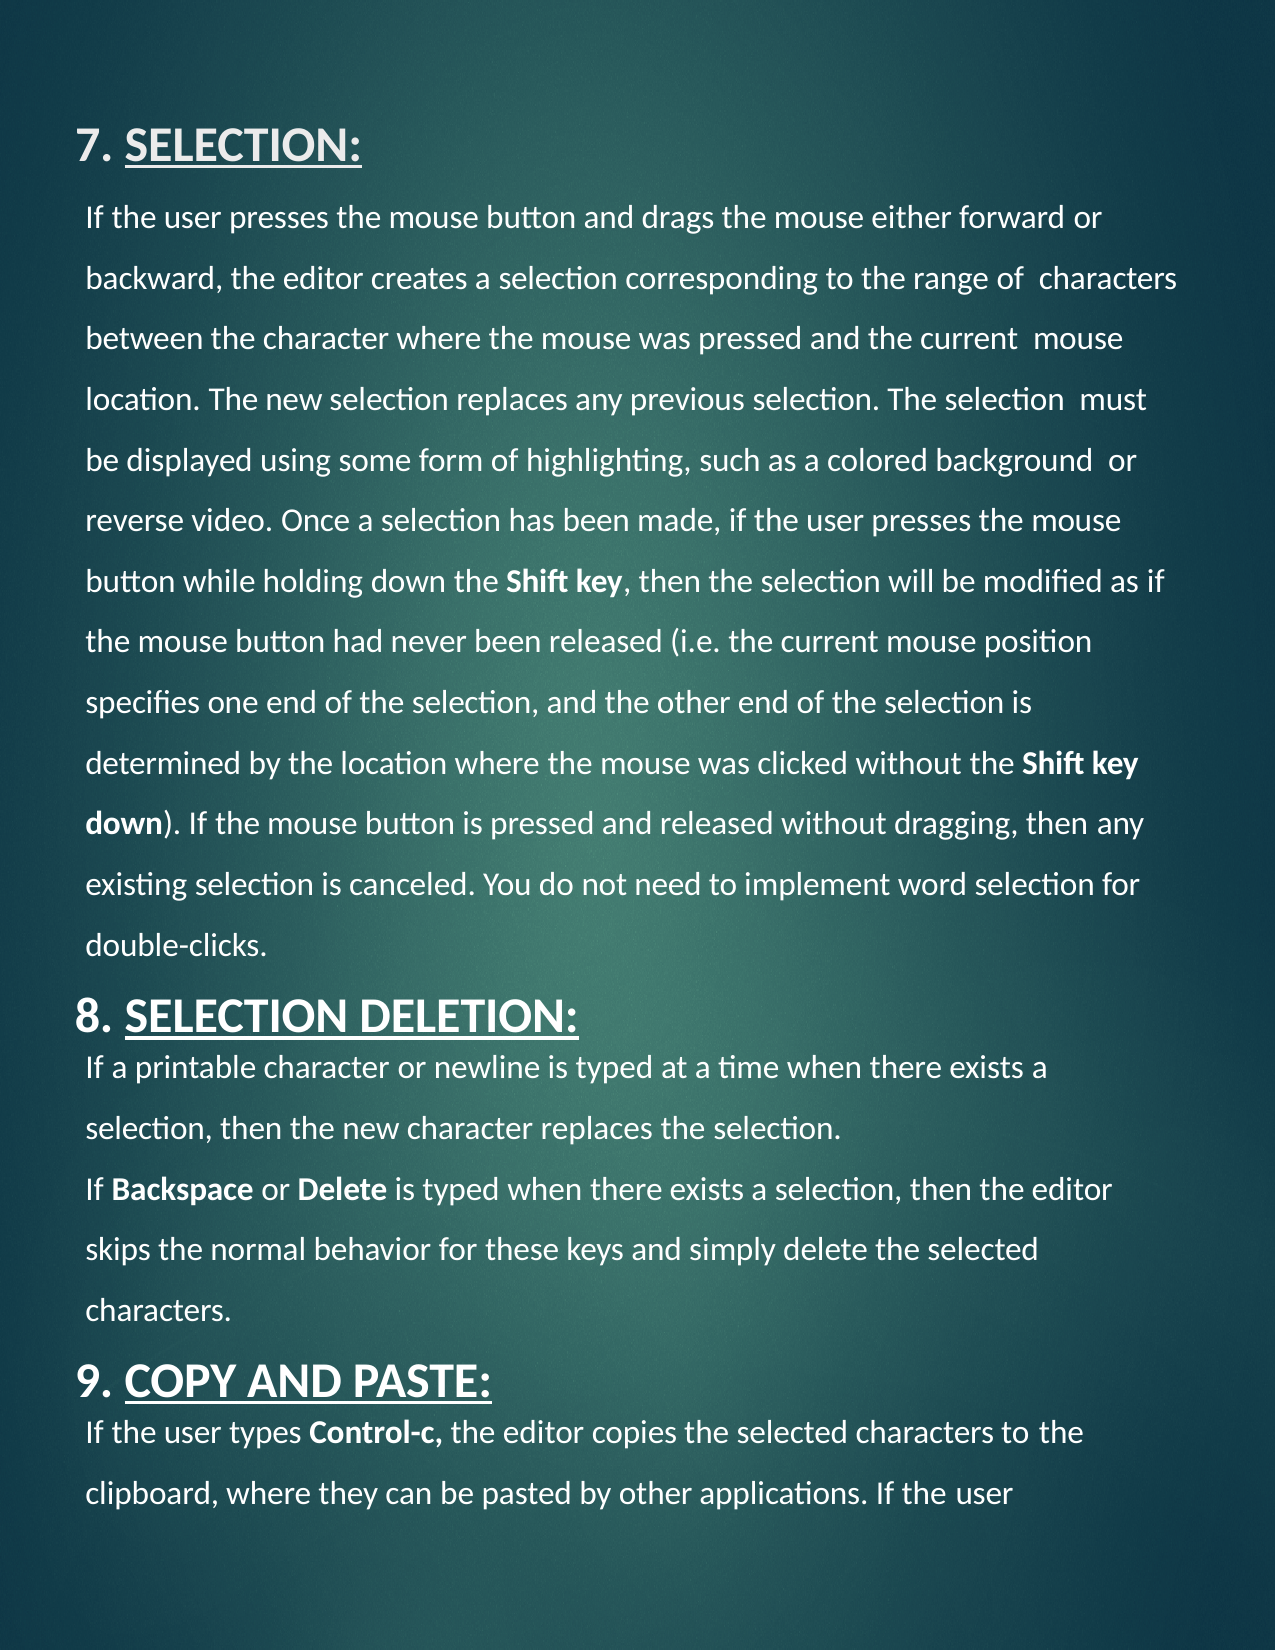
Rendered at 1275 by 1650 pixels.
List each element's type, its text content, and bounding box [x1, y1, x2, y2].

title 7. SELECTION: [72, 109, 1187, 388]
text_box If the user presses the mouse button and drags the mouse either forward or backward, the editor creates a selection corresponding to the range of characters between the character where the mouse was pressed and the current mouse location. The new selection replaces any previous selection. The selection must be displayed using some form of highlighting, such as a colored background or reverse video. Once a selection has been made, if the user presses the mouse button while holding down the Shift key, then the selection will be modified as if the mouse button had never been released (i.e. the current mouse position specifies one end of the selection, and the other end of the selection is determined by the location where the mouse was clicked without the Shift key down). If the mouse button is pressed and released without dragging, then any existing selection is canceled. You do not need to implement word selection for double-clicks. SELECTION DELETION: If a printable character or newline is typed at a time when there exists a selection, then the new character replaces the selection. If Backspace or Delete is typed when there exists a selection, then the editor skips the normal behavior for these keys and simply delete the selected characters. COPY AND PASTE: If the user types Control-c, the editor copies the selected characters to the clipboard, where they can be pasted by other applications. If the user [72, 172, 1185, 1511]
